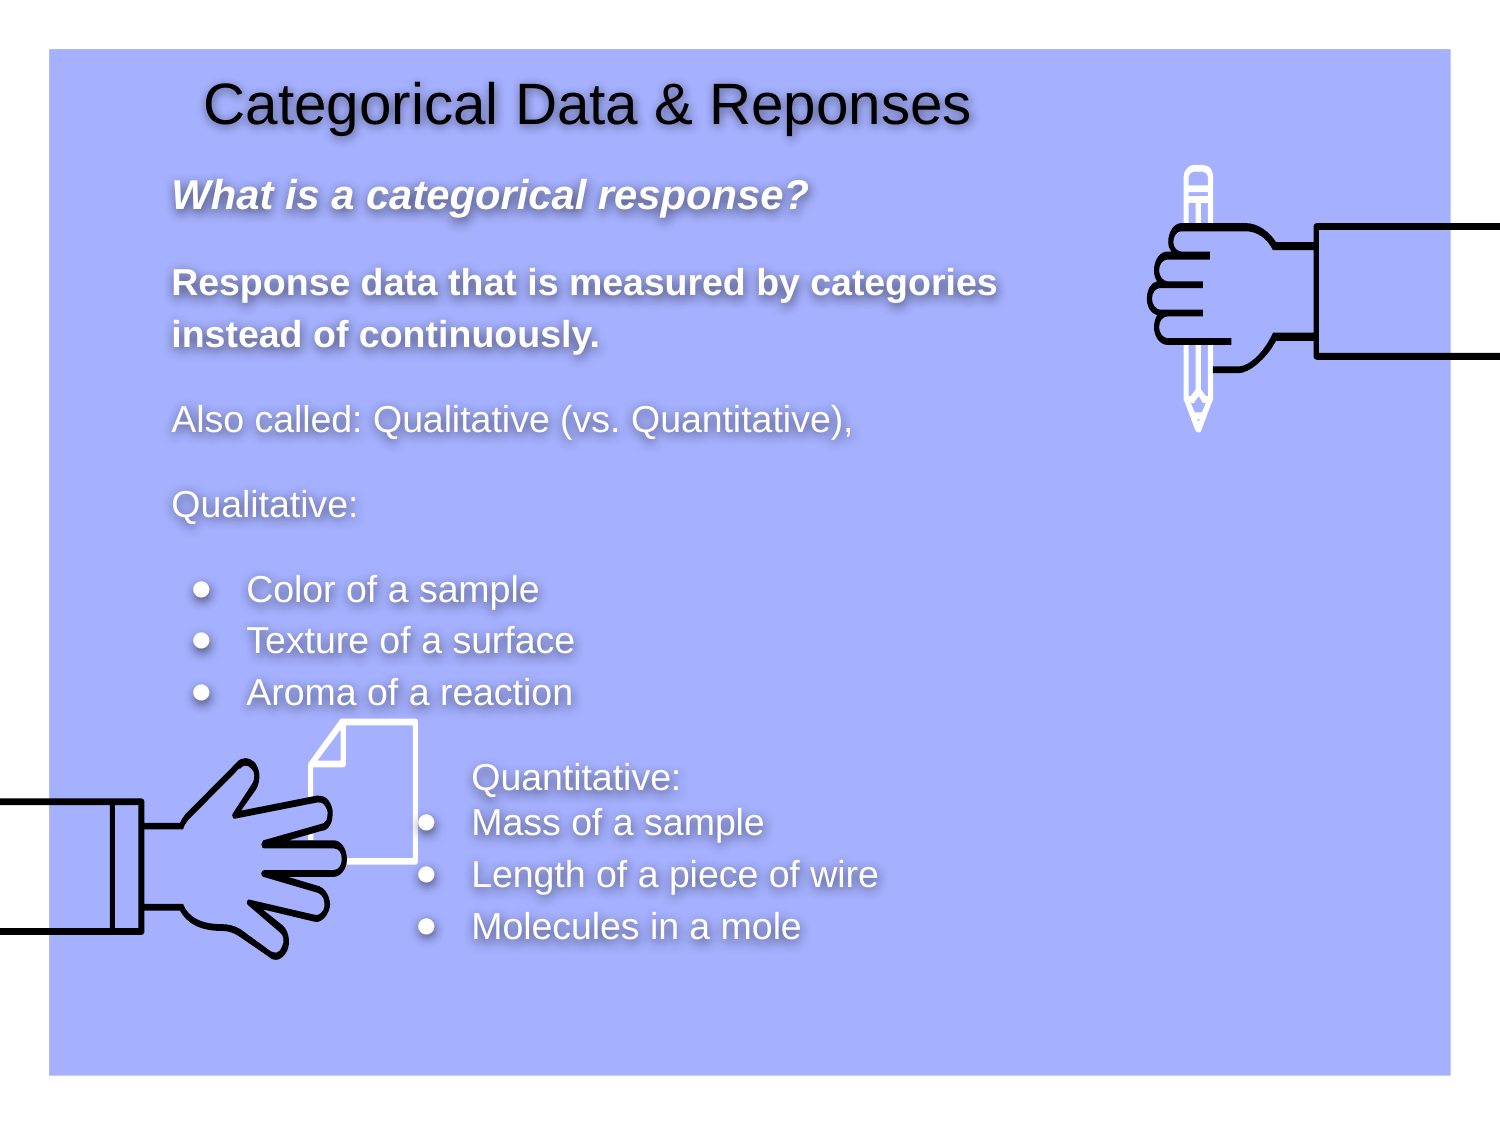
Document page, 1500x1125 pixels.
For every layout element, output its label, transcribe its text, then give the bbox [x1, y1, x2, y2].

title Categorical Data & Reponses [188, 48, 1038, 139]
subtitle What is a categorical response? Response data that is measured by categories instead of continuously. Also called: Qualitative (vs. Quantitative), Qualitative: Color of a sample Texture of a surface Aroma of a reaction Quantitative: Mass of a sample Length of a piece of wire Molecules in a mole [156, 145, 1133, 1059]
